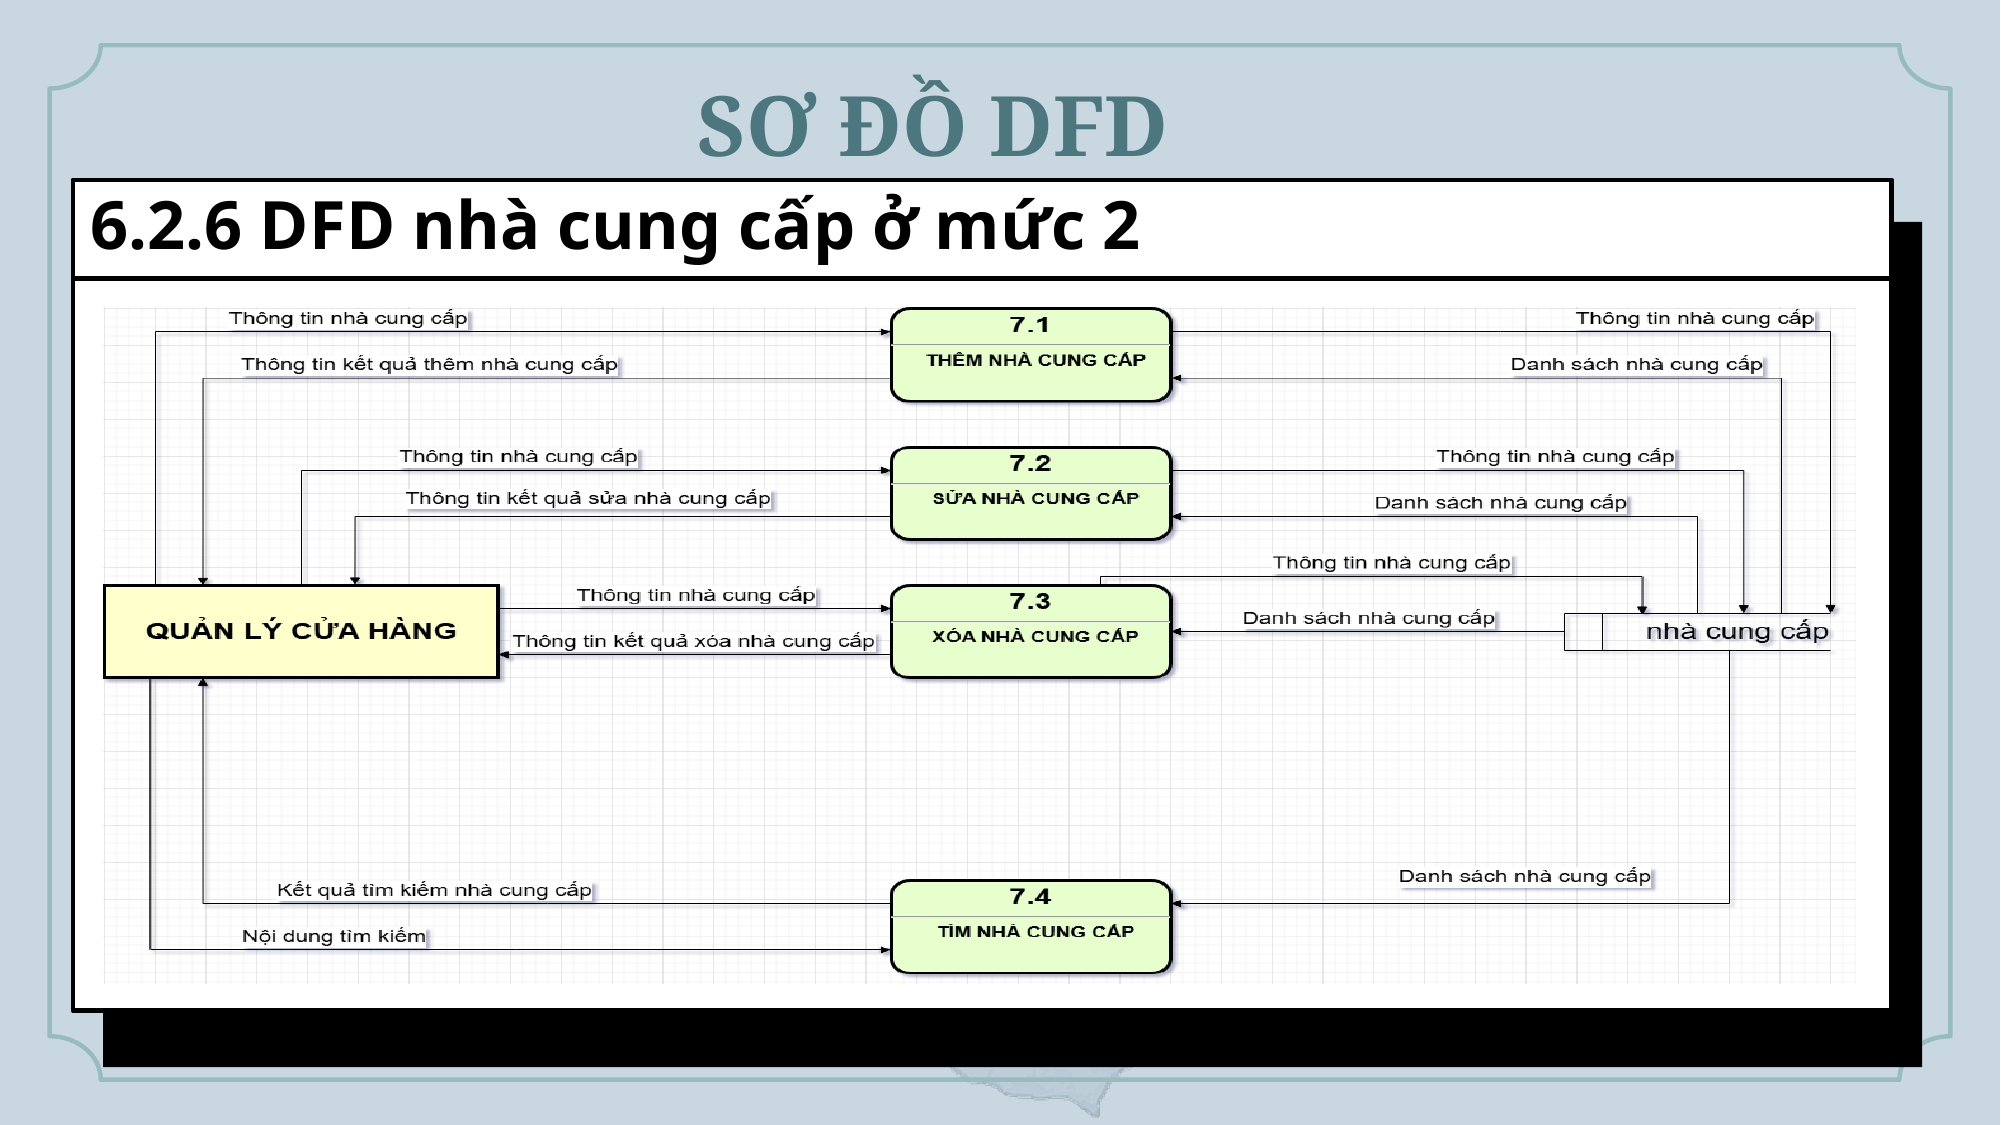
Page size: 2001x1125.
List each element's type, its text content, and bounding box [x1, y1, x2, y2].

title SƠ ĐỒ DFD [677, 0, 1518, 177]
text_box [72, 179, 1923, 1068]
picture [102, 307, 1856, 984]
